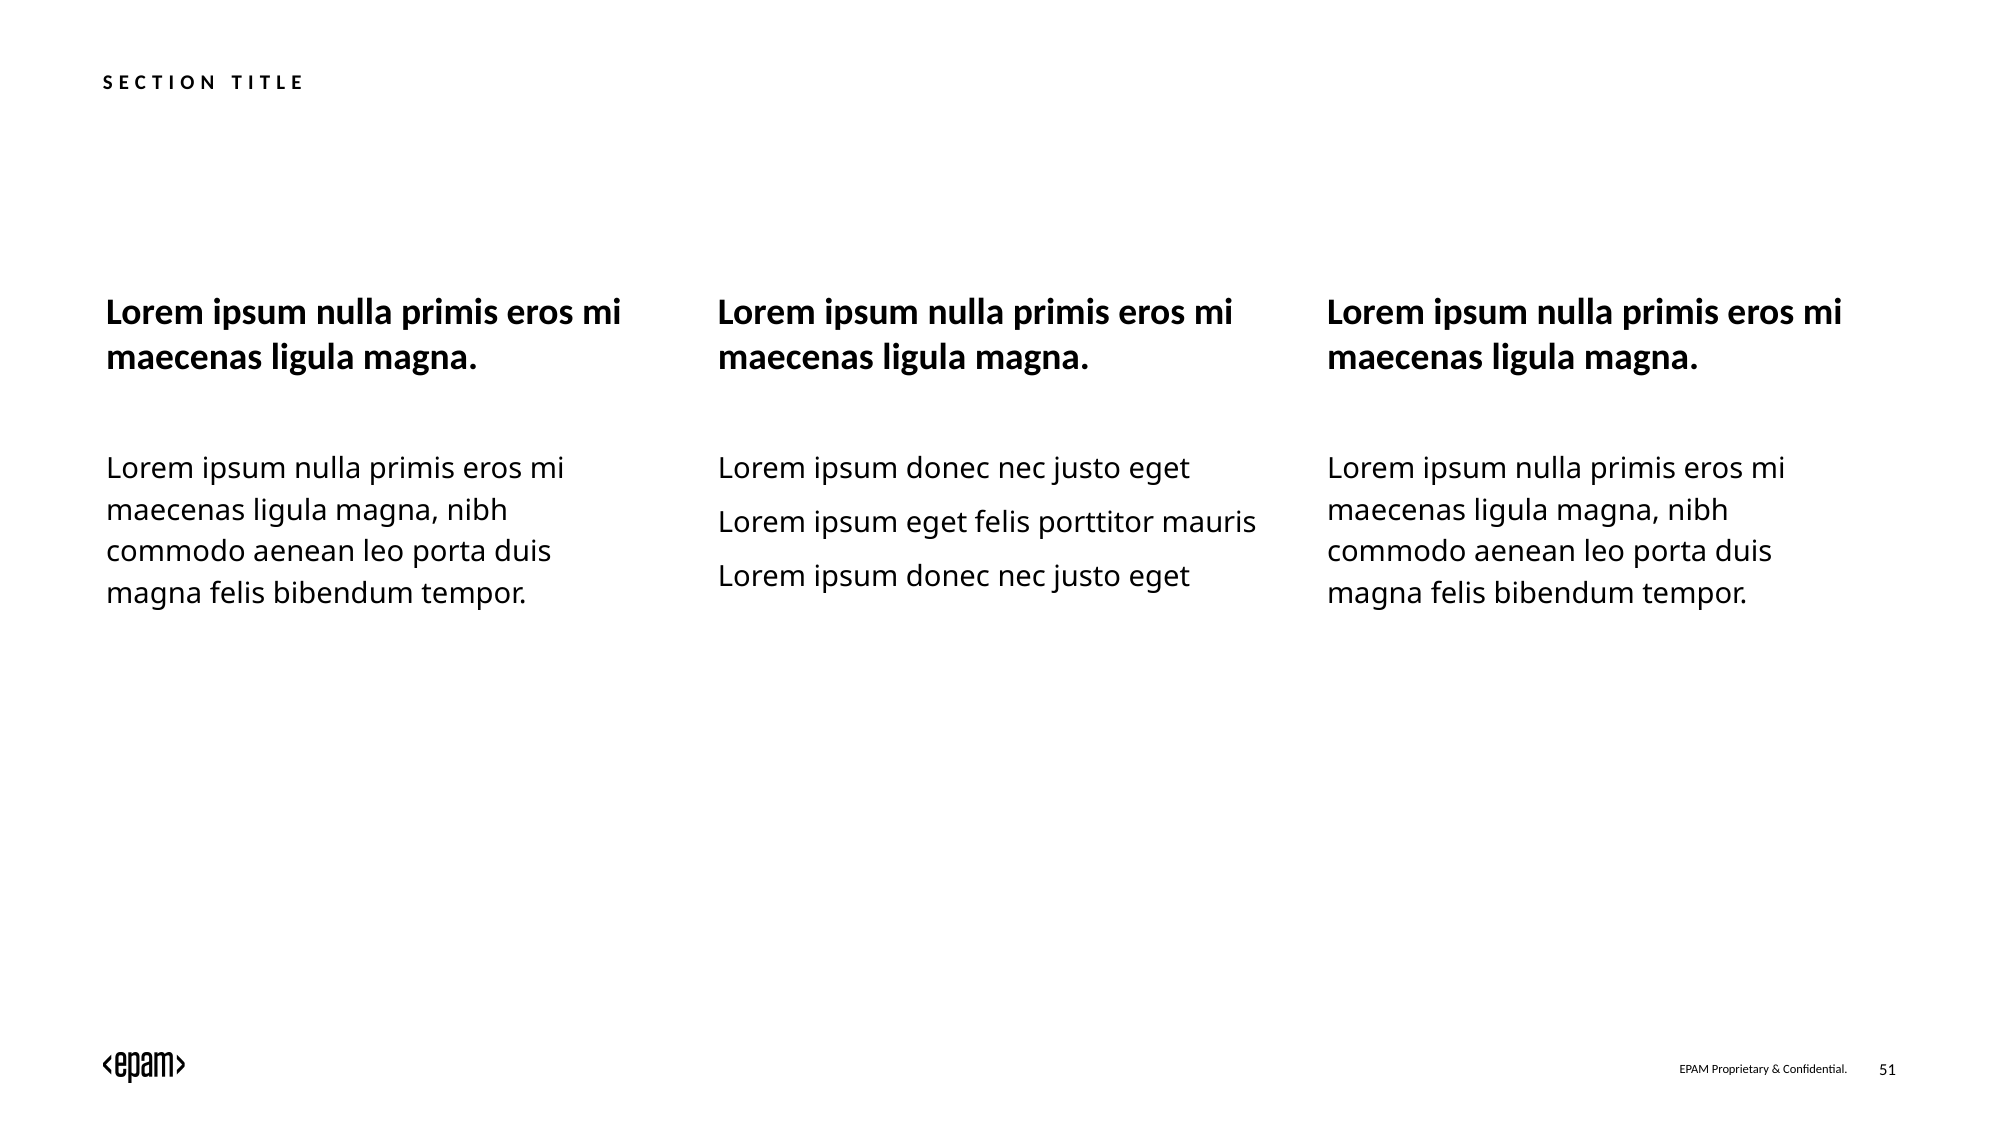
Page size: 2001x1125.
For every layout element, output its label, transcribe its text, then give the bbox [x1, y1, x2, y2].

list Lorem ipsum nulla primis eros mi maecenas ligula magna. [717, 287, 1267, 379]
list Lorem ipsum donec nec justo eget Lorem ipsum eget felis porttitor mauris Lorem ipsum donec nec justo eget [717, 442, 1267, 777]
list SECTION TITLE [102, 68, 699, 106]
list Lorem ipsum nulla primis eros mi maecenas ligula magna. [106, 287, 656, 379]
list Lorem ipsum nulla primis eros mi maecenas ligula magna, nibh commodo aenean leo porta duis magna felis bibendum tempor. [1327, 442, 1876, 777]
list Lorem ipsum nulla primis eros mi maecenas ligula magna. [1327, 287, 1876, 379]
list Lorem ipsum nulla primis eros mi maecenas ligula magna, nibh commodo aenean leo porta duis magna felis bibendum tempor. [106, 442, 656, 777]
